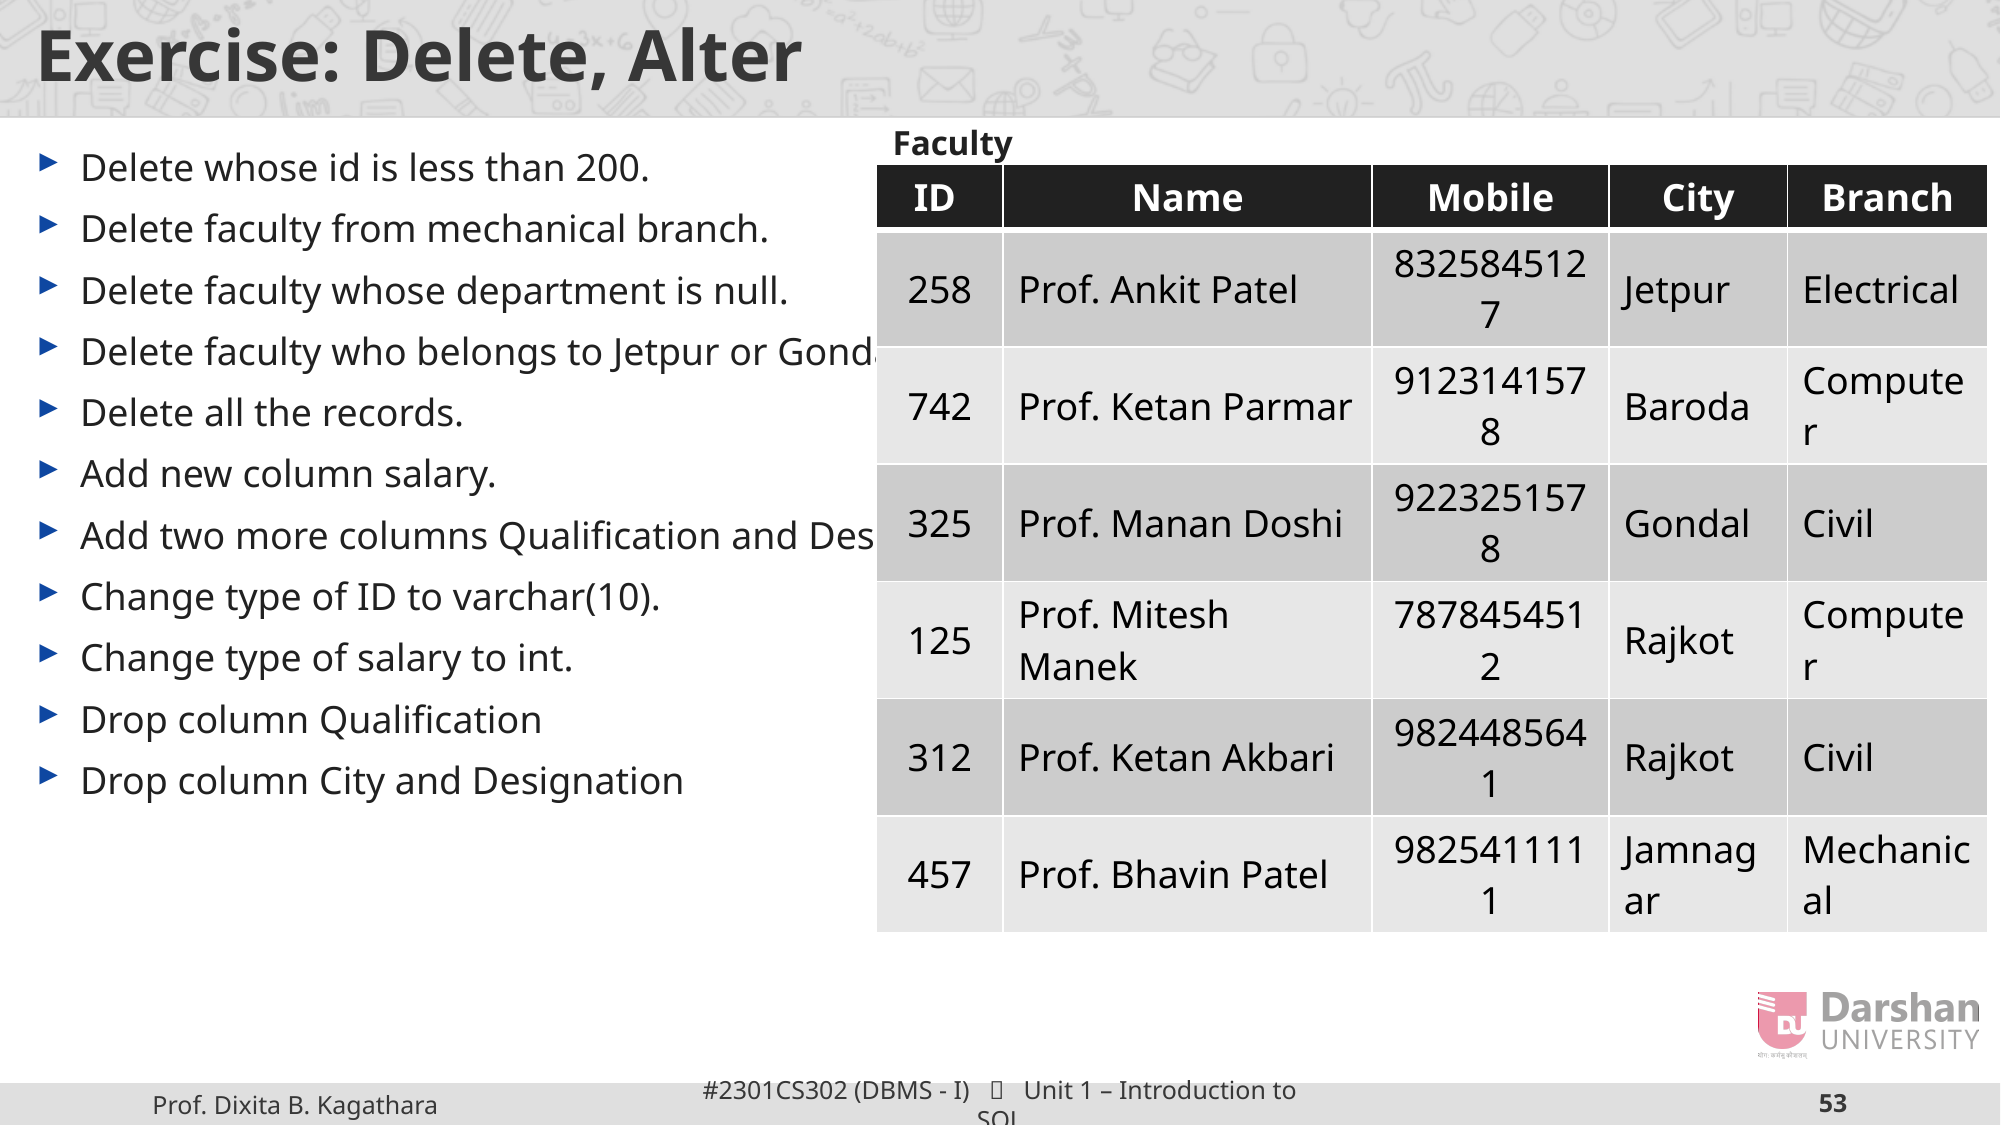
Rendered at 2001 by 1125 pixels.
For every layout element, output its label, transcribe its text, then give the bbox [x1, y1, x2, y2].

table_cell 9123141578 [1373, 348, 1608, 463]
table_cell Civil [1788, 699, 1987, 815]
table_cell Computer [1788, 348, 1987, 463]
table_cell Prof. Manan Doshi [1004, 465, 1371, 581]
table_cell Baroda [1610, 348, 1787, 463]
table_cell 457 [877, 817, 1002, 932]
table_cell 325 [877, 465, 1002, 581]
table_cell Prof. Mitesh Manek [1004, 582, 1371, 698]
table_cell Prof. Ankit Patel [1004, 233, 1371, 346]
table_cell Rajkot [1610, 582, 1787, 698]
table_cell 7878454512 [1373, 582, 1608, 698]
table_cell Electrical [1788, 233, 1987, 346]
table_cell 742 [877, 348, 1002, 463]
table_cell 9825411111 [1373, 817, 1608, 932]
table_cell Prof. Ketan Parmar [1004, 348, 1371, 463]
table_cell Gondal [1610, 465, 1787, 581]
table_cell 8325845127 [1373, 233, 1608, 346]
list Delete whose id is less than 200. Delete faculty from mechanical branch. Delete faculty whose department is null. Delete faculty who belongs to Jetpur or Gondal. Delete all the records. Add new column salary. Add two more columns Qualification and Designation. Change type of ID to varchar(10). Change type of salary to int. Drop column Qualification Drop column City and Designation [21, 141, 1979, 1059]
table_cell 258 [877, 233, 1002, 346]
table_cell Computer [1788, 582, 1987, 698]
title Exercise: Delete, Alter [0, 0, 2000, 117]
table_cell Mechanical [1788, 817, 1987, 932]
table_header ID [877, 165, 1002, 227]
table_cell Jamnagar [1610, 817, 1787, 932]
table_header Mobile [1373, 165, 1608, 227]
table_header Branch [1788, 165, 1987, 227]
table_cell 125 [877, 582, 1002, 698]
table_cell Prof. Bhavin Patel [1004, 817, 1371, 932]
table_cell 9223251578 [1373, 465, 1608, 581]
table_cell Prof. Ketan Akbari [1004, 699, 1371, 815]
text_box Faculty [877, 129, 1132, 155]
table_header City [1610, 165, 1787, 227]
table_cell Rajkot [1610, 699, 1787, 815]
table_cell Jetpur [1610, 233, 1787, 346]
table_cell 9824485641 [1373, 699, 1608, 815]
table_cell 312 [877, 699, 1002, 815]
table_header Name [1004, 165, 1371, 227]
table_cell Civil [1788, 465, 1987, 581]
